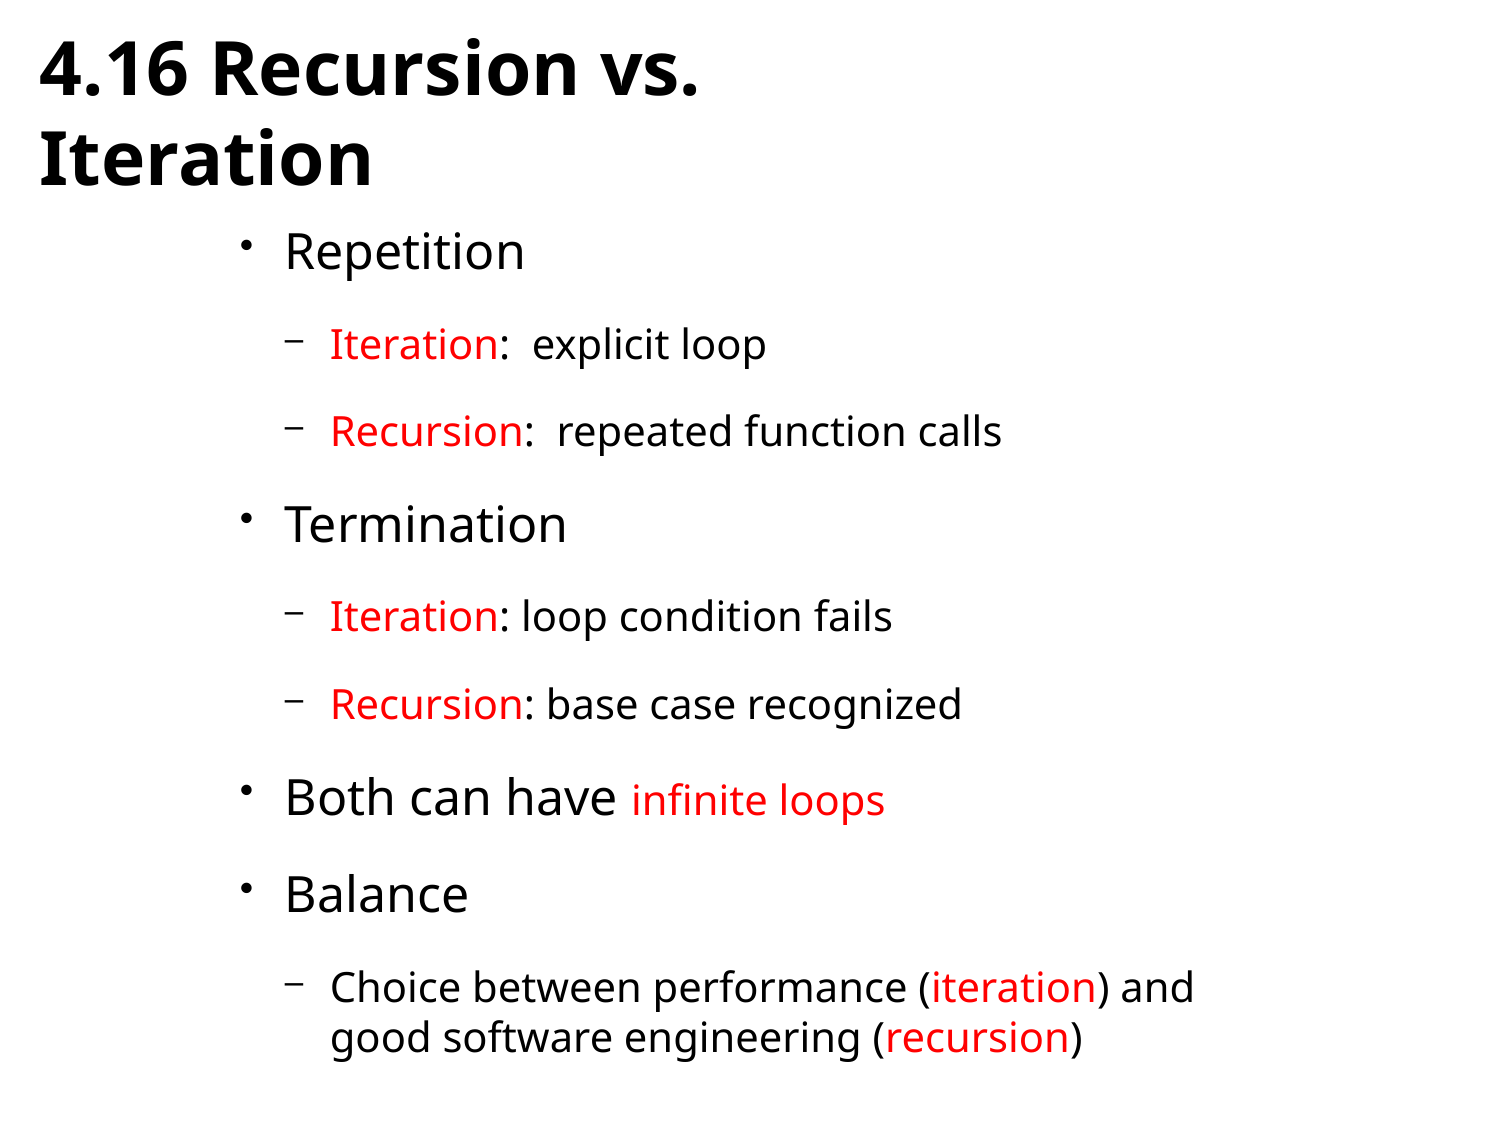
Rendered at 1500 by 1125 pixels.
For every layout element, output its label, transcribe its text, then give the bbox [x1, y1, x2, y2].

title 4.16 Recursion vs. Iteration [24, 12, 988, 113]
list Repetition Iteration: explicit loop Recursion: repeated function calls Termination Iteration: loop condition fails Recursion: base case recognized Both can have infinite loops Balance Choice between performance (iteration) and good software engineering (recursion) [225, 212, 1275, 1075]
